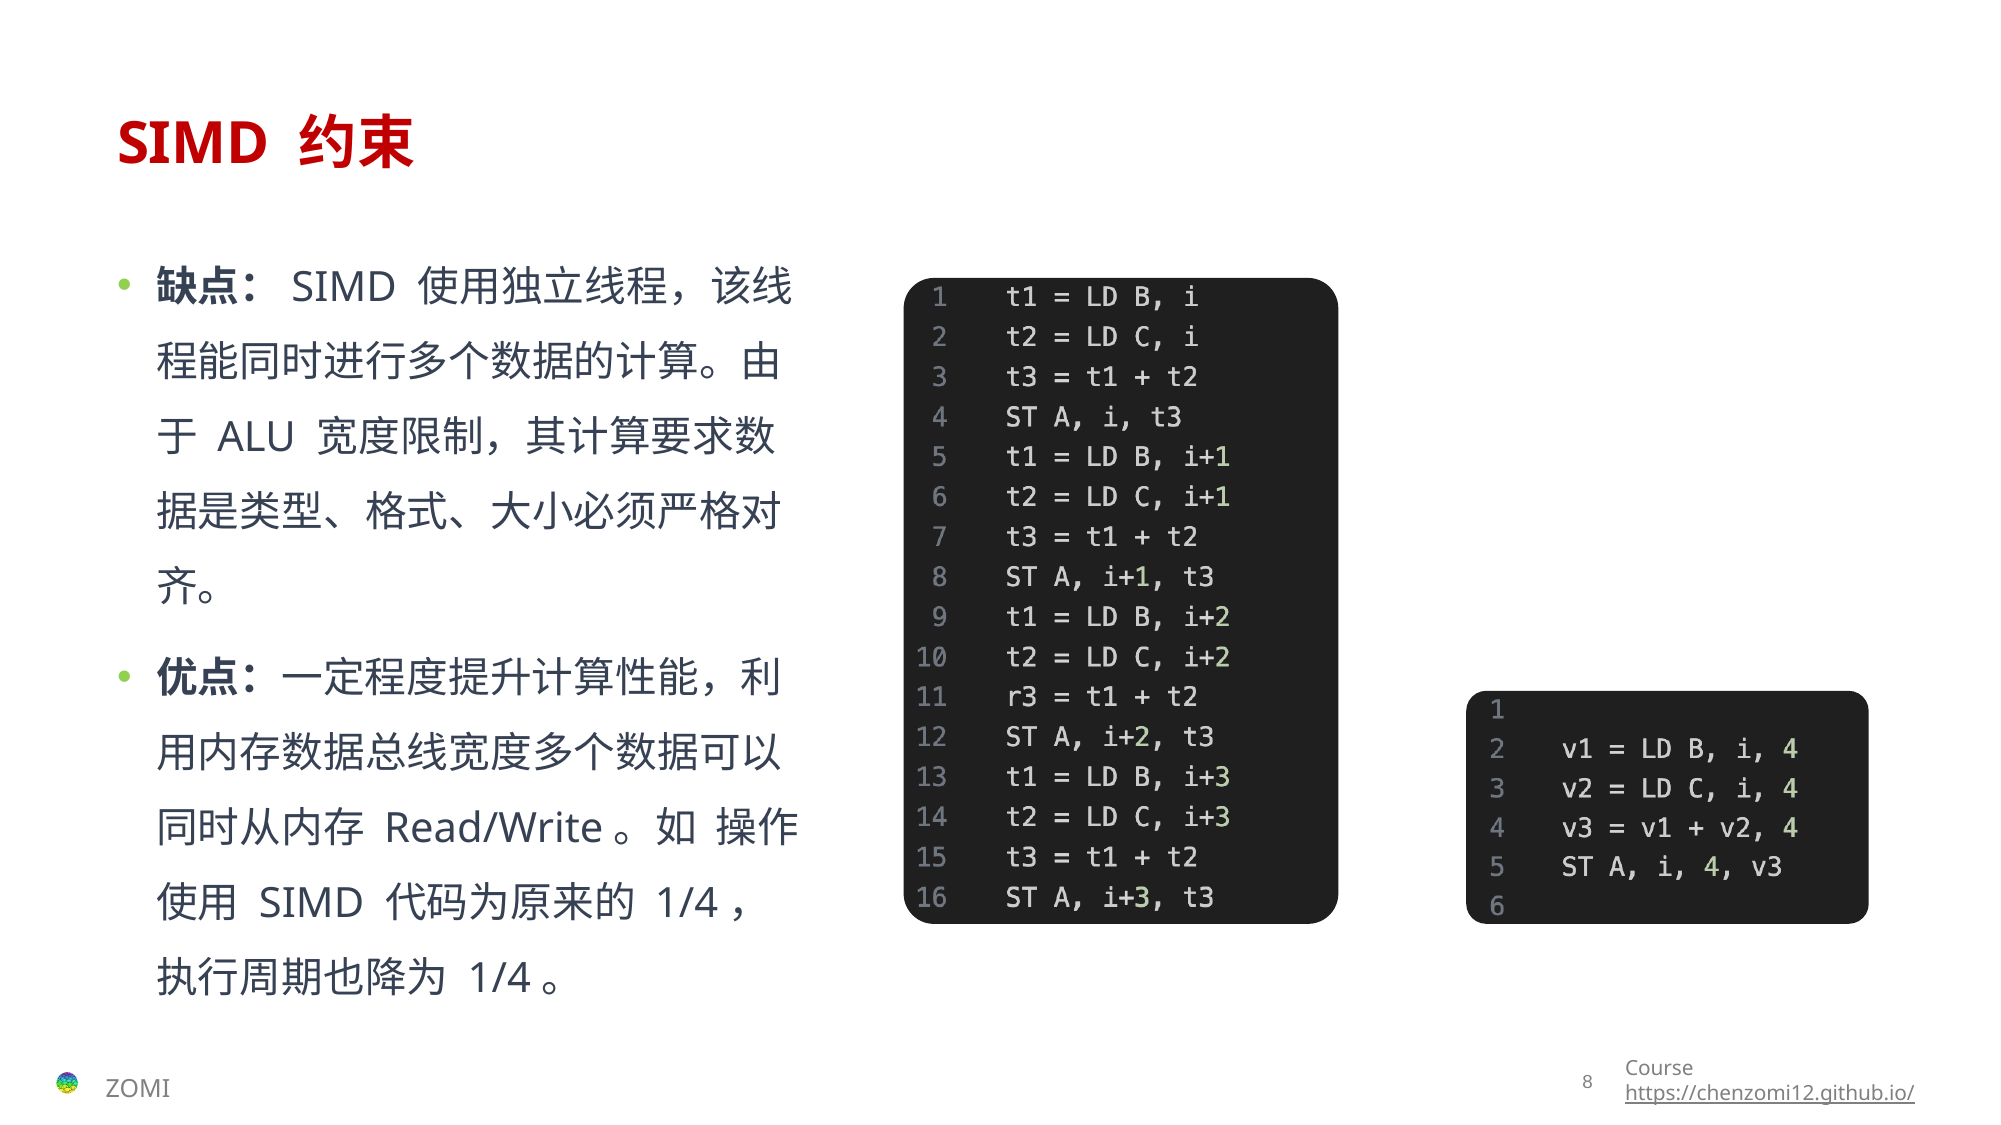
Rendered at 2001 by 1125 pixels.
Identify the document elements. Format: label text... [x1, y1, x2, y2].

picture [57, 1073, 77, 1093]
title SIMD 约束 [102, 91, 1901, 189]
picture [903, 277, 1339, 925]
picture [1465, 690, 1869, 925]
